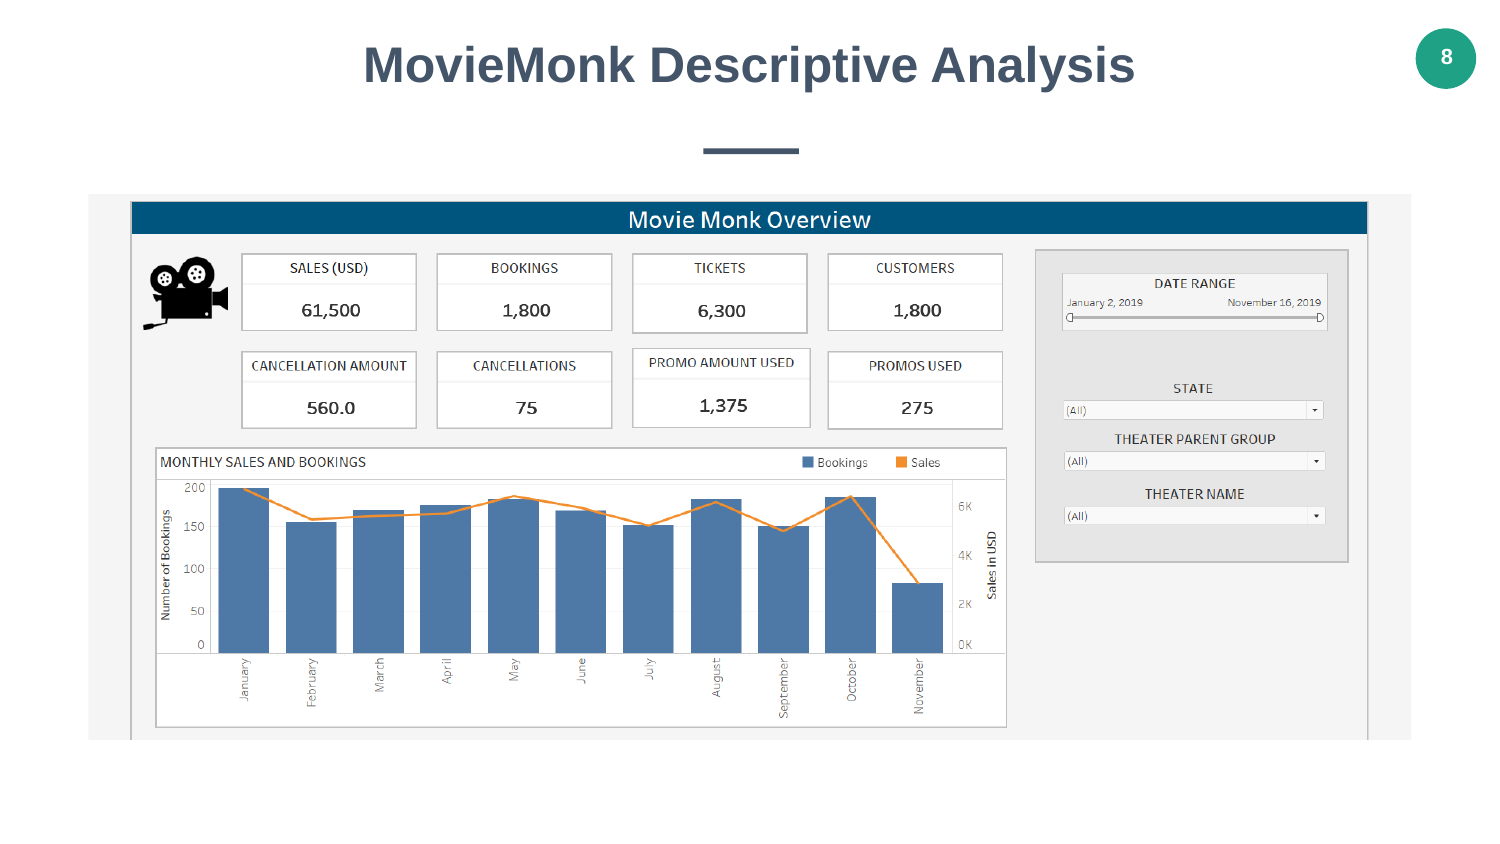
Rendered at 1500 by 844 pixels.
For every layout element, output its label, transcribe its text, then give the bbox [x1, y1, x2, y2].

text_box MovieMonk Descriptive Analysis [105, 29, 1394, 112]
text_box [703, 148, 799, 155]
picture [87, 194, 1412, 740]
